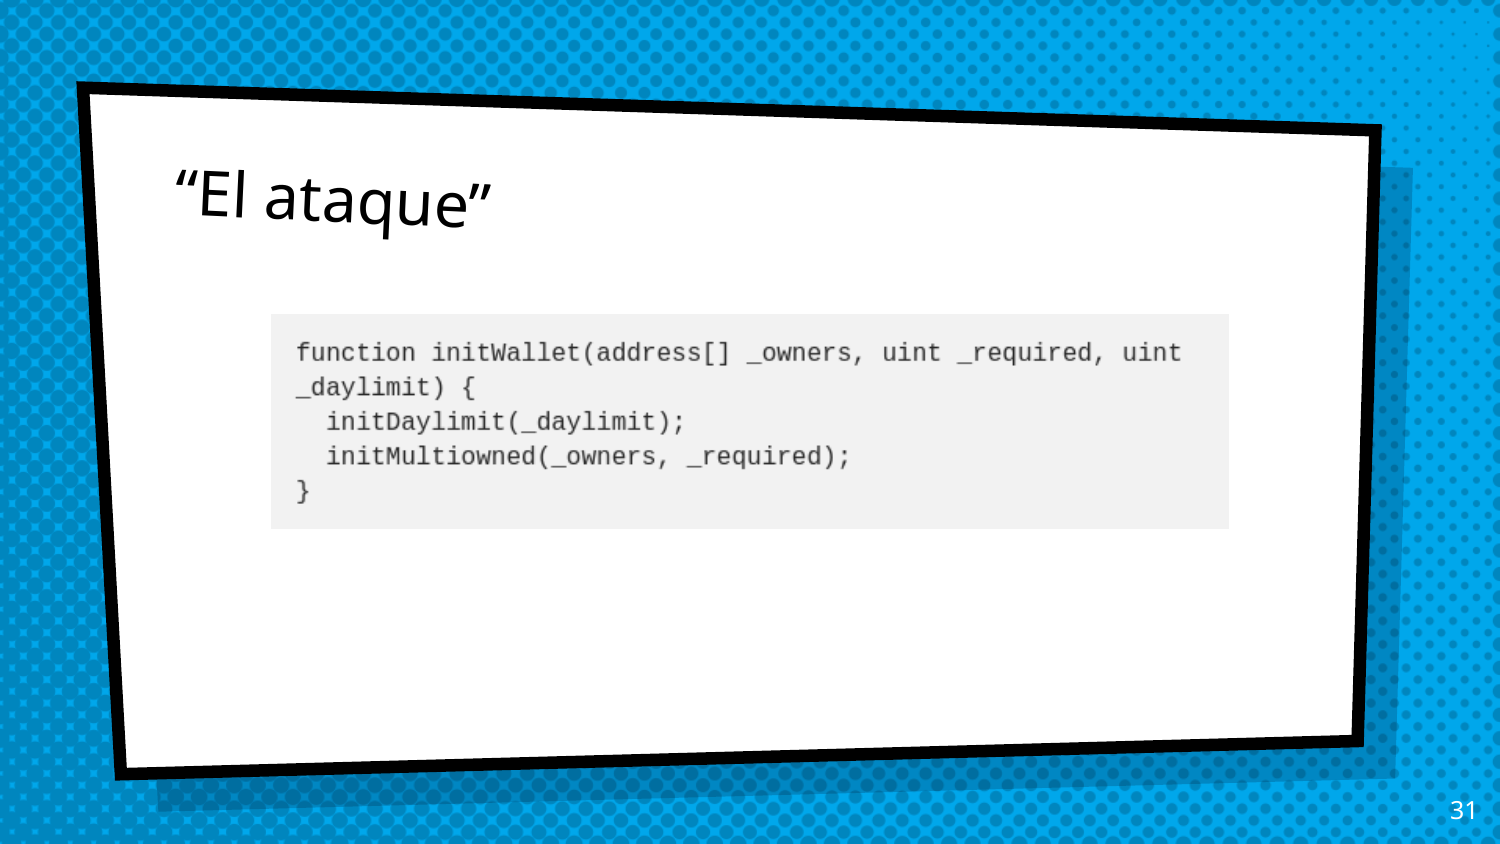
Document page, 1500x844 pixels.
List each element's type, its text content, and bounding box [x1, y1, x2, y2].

picture [271, 314, 1229, 530]
slide_number ‹#› [1403, 779, 1494, 844]
title “El ataque” [157, 116, 1316, 296]
